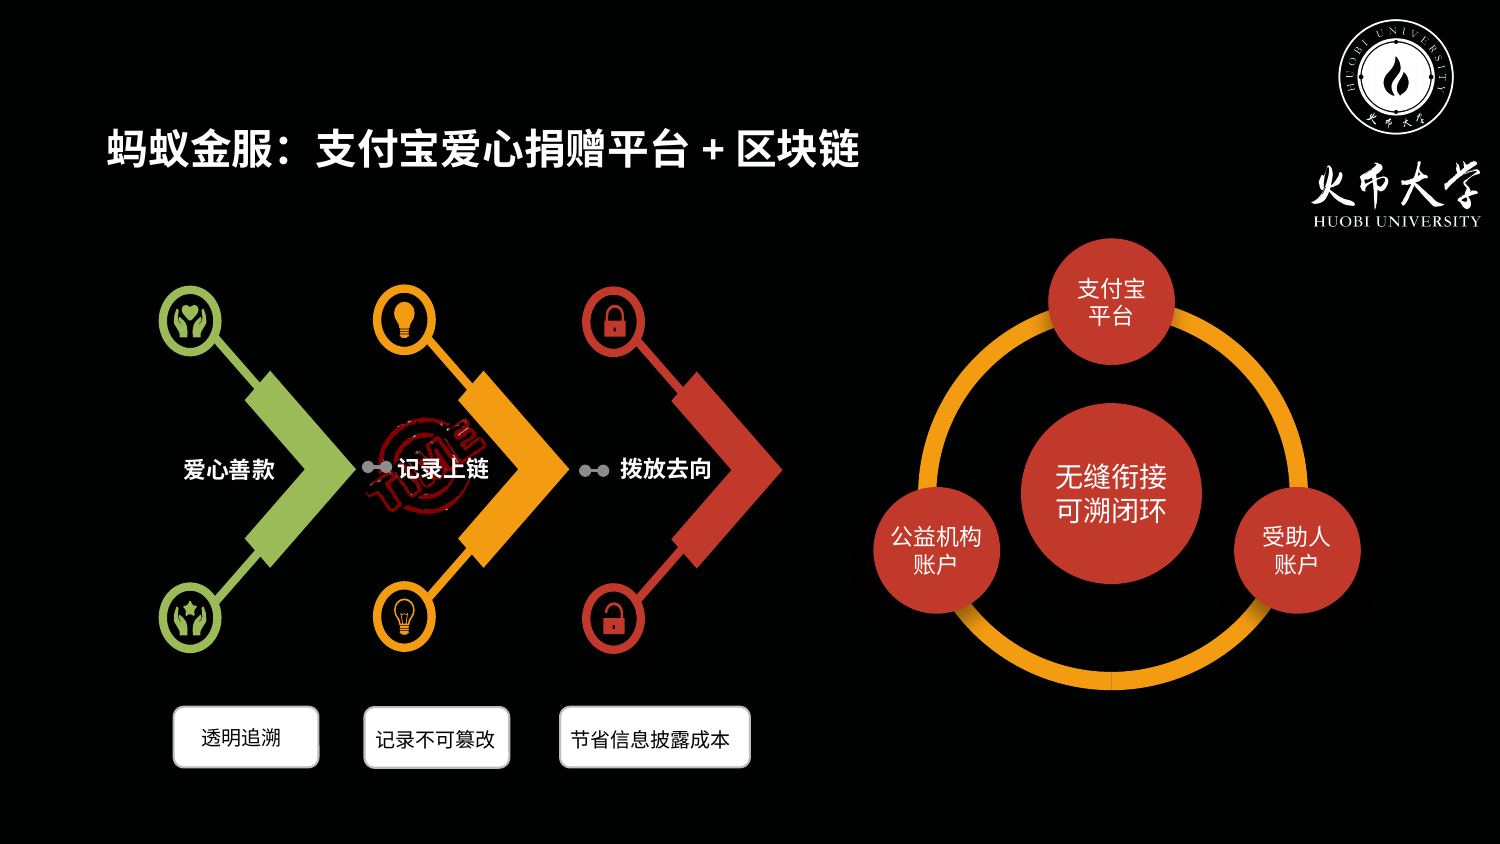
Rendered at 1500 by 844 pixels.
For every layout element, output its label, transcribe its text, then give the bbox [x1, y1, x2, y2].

text_box 无缝衔接 可溯闭环 [1021, 403, 1202, 585]
text_box [1112, 618, 1252, 691]
text_box 蚂蚁金服：支付宝爱心捐赠平台+区块链 [101, 114, 954, 188]
text_box 支付宝 平台 [1048, 238, 1175, 366]
text_box [974, 624, 1112, 691]
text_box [162, 288, 783, 650]
text_box 公益机构账户 [873, 487, 1001, 614]
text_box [555, 706, 755, 784]
text_box [1186, 312, 1308, 487]
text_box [360, 707, 513, 768]
text_box [918, 316, 1036, 489]
picture [1311, 19, 1481, 227]
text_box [173, 706, 340, 768]
text_box 受助人 账户 [1234, 487, 1361, 614]
